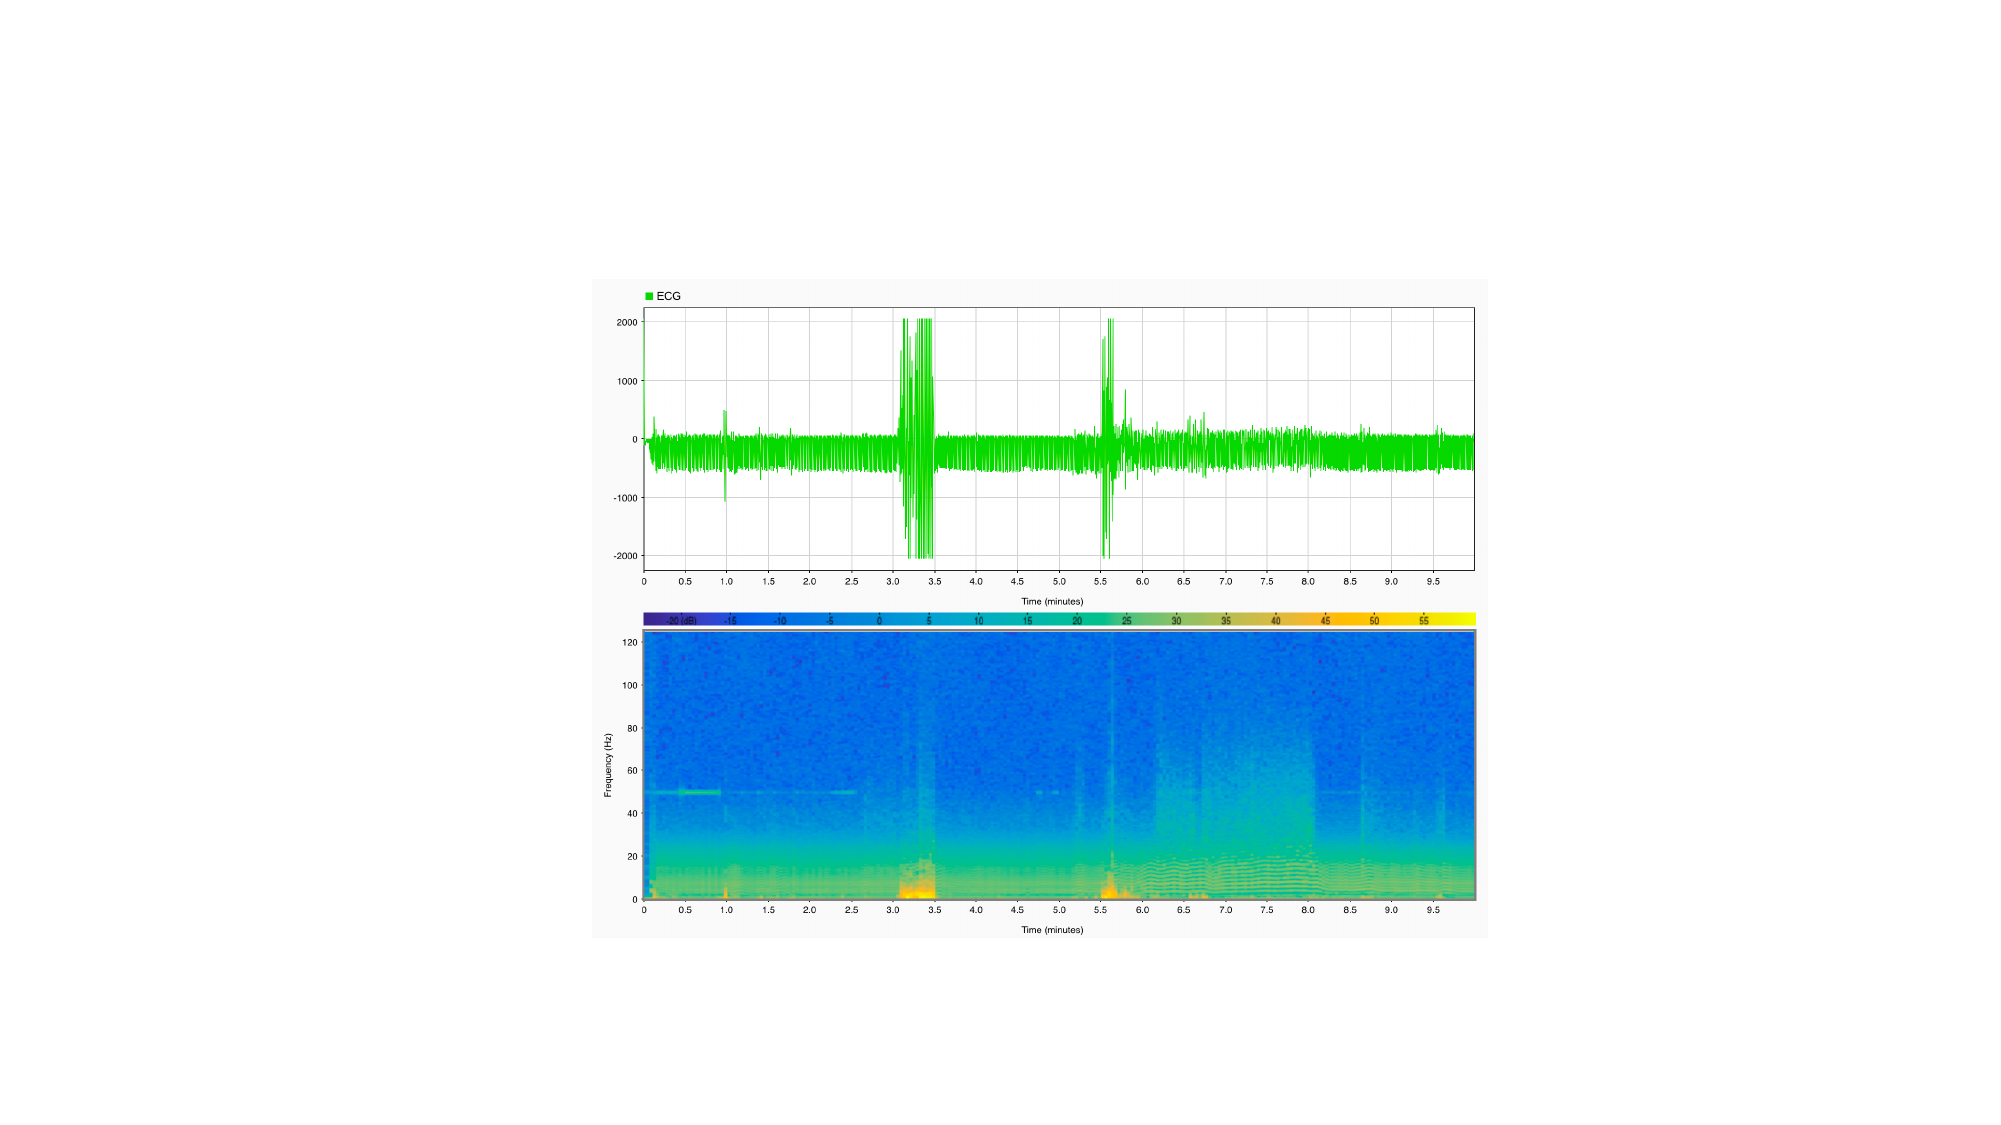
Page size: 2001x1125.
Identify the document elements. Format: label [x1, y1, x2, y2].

picture [592, 279, 1488, 938]
